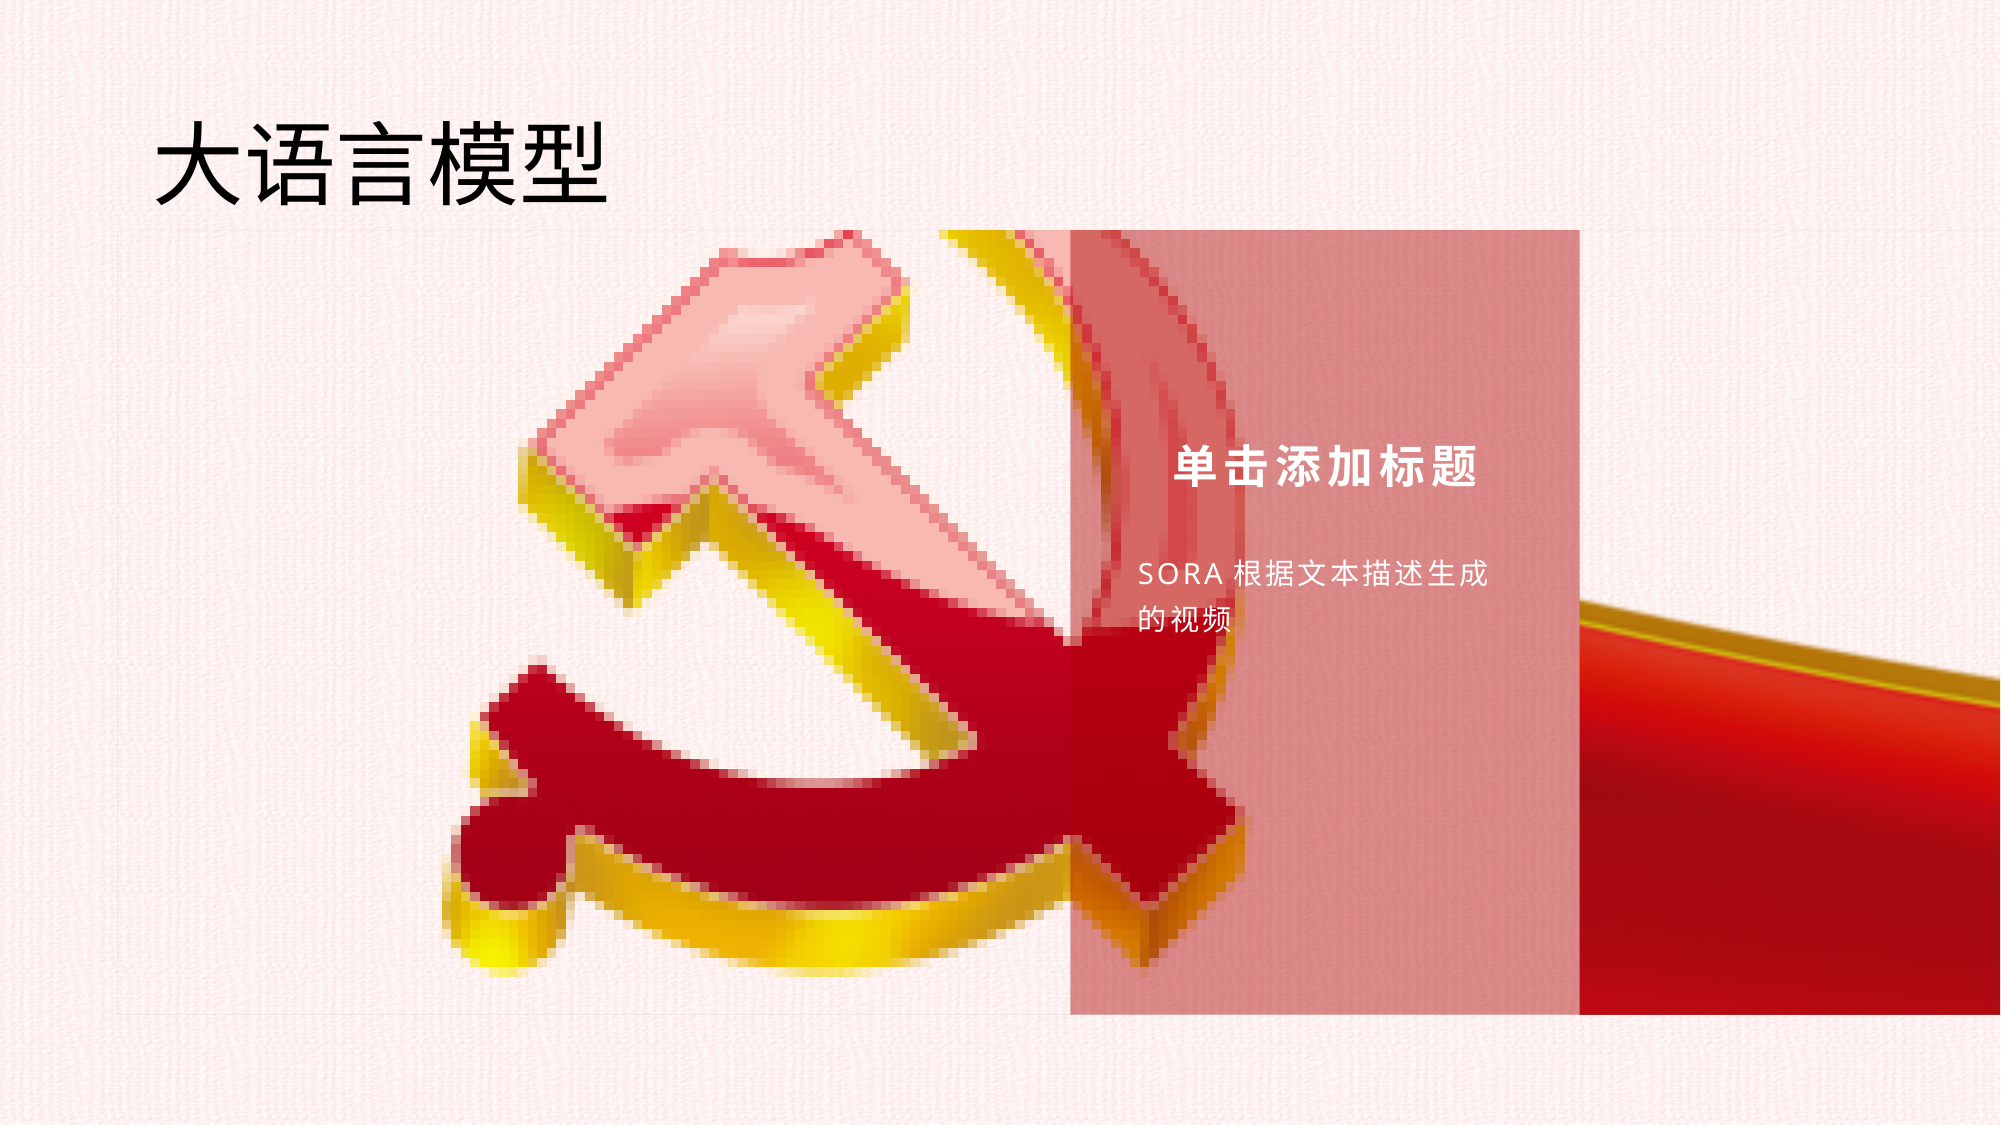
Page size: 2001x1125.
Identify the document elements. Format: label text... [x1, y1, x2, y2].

title 大语言模型 [137, 59, 1863, 229]
picture [0, 0, 2001, 1125]
